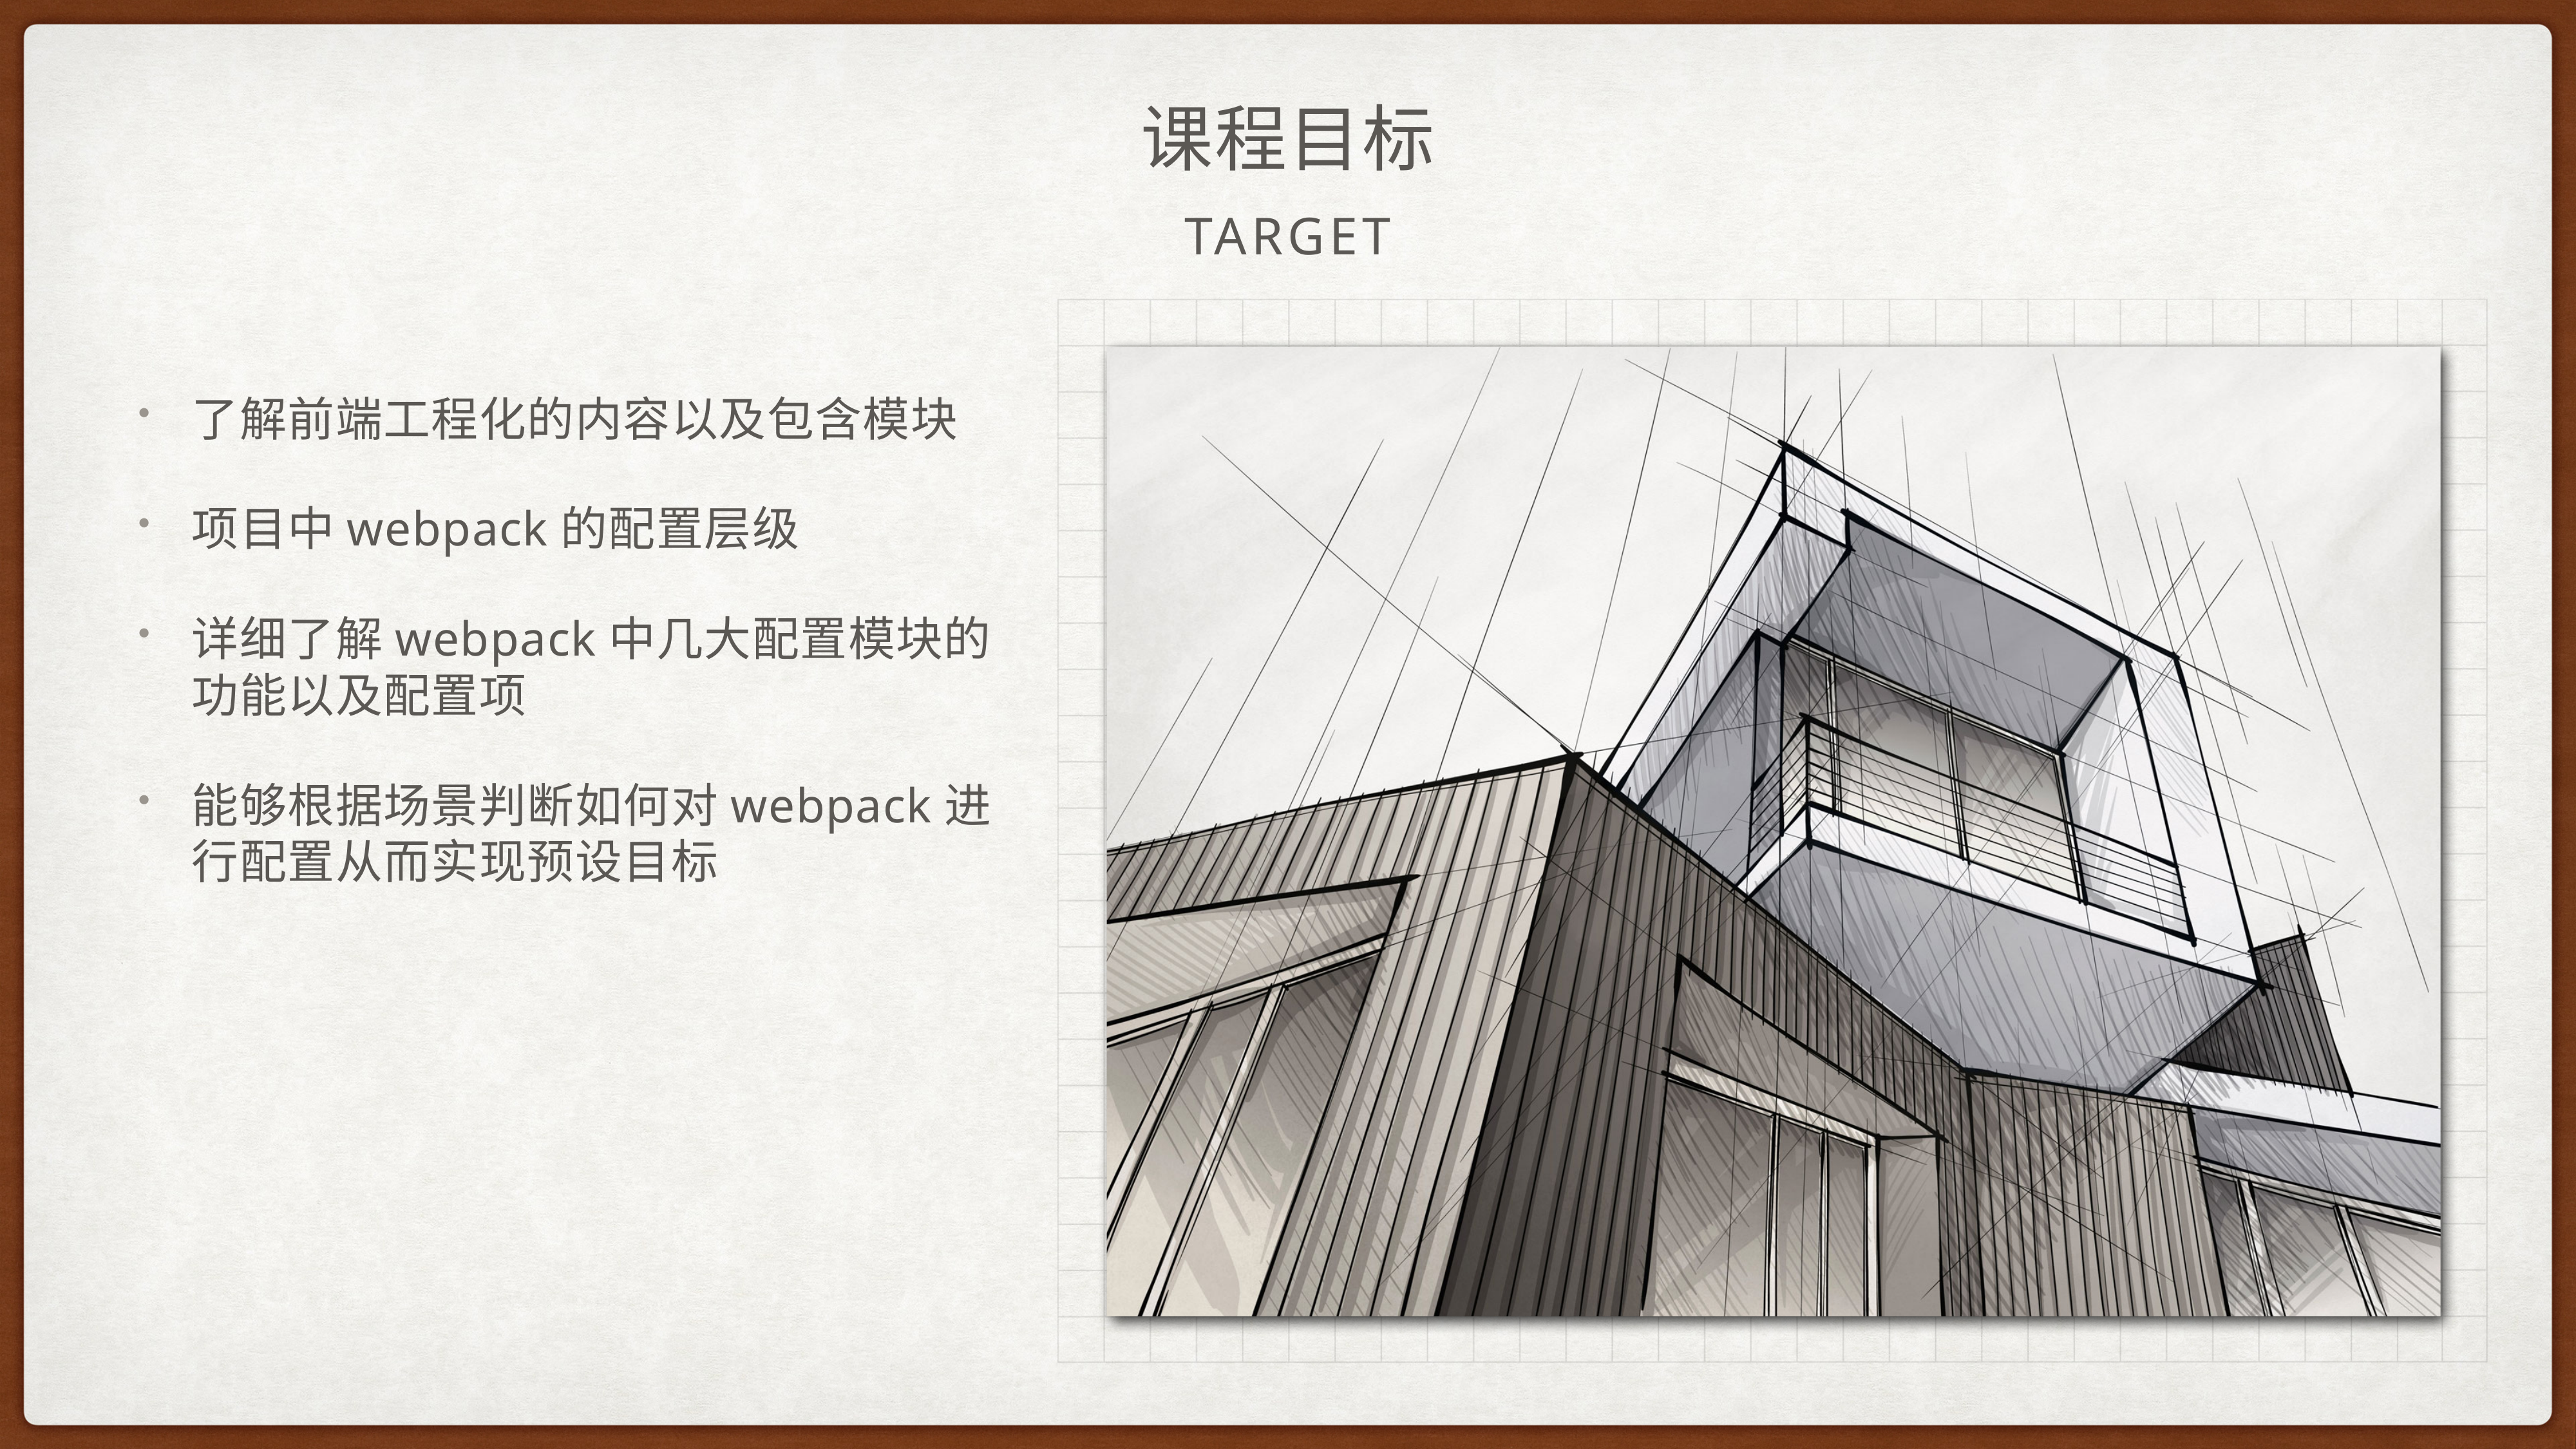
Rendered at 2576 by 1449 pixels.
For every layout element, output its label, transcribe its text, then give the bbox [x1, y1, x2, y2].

list 了解前端工程化的内容以及包含模块 项目中webpack的配置层级 详细了解webpack中几大配置模块的功能以及配置项 能够根据场景判断如何对webpack进行配置从而实现预设目标 [132, 383, 1019, 1279]
picture [0, 0, 2576, 1449]
list Target [132, 199, 2444, 276]
title 课程目标 [132, 86, 2444, 199]
